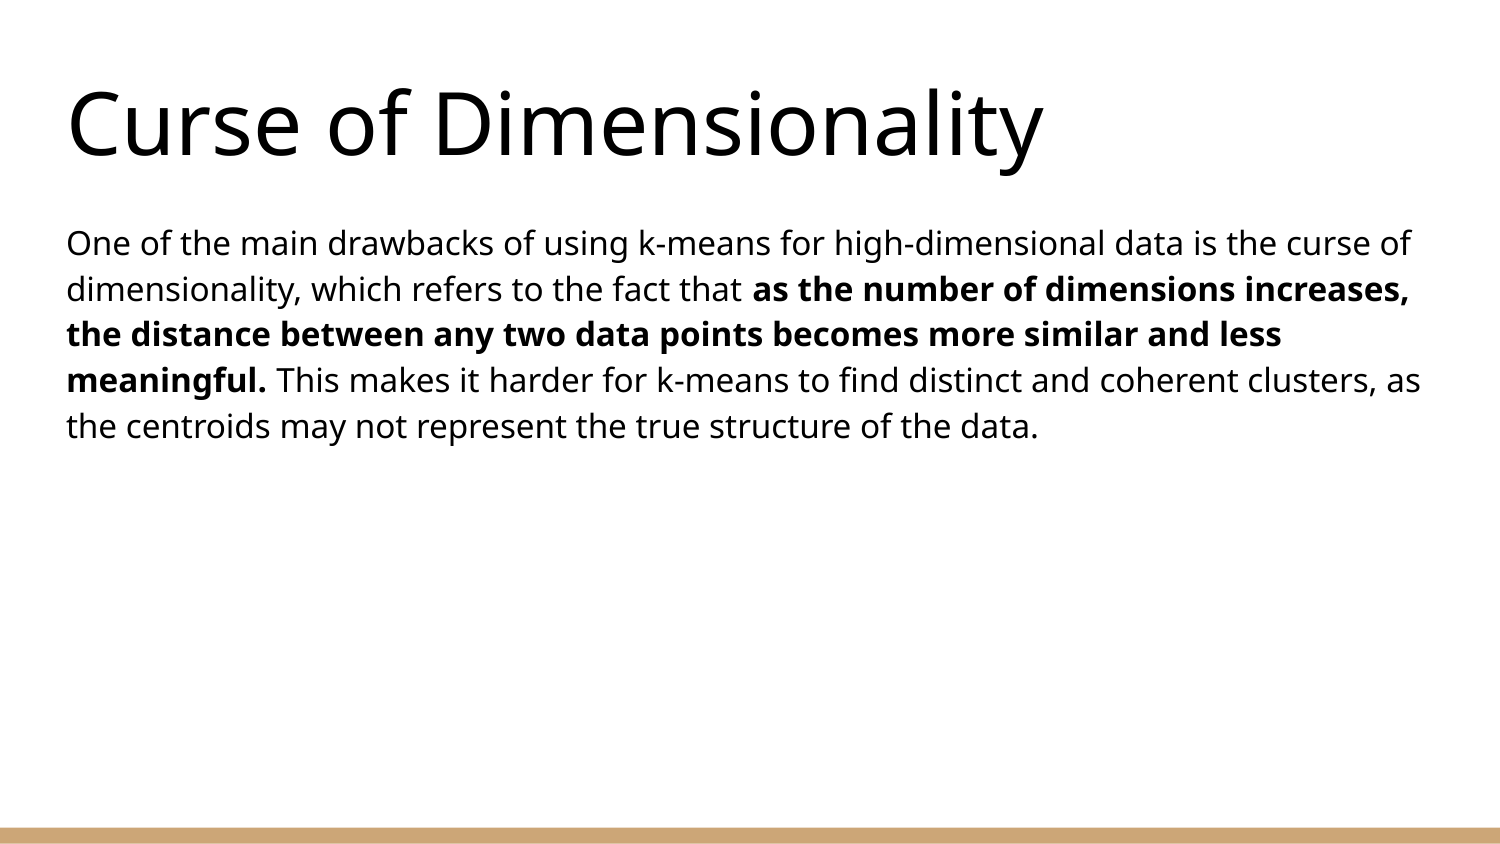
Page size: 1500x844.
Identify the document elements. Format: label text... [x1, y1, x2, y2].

list One of the main drawbacks of using k-means for high-dimensional data is the curse of dimensionality, which refers to the fact that as the number of dimensions increases, the distance between any two data points becomes more similar and less meaningful. This makes it harder for k-means to find distinct and coherent clusters, as the centroids may not represent the true structure of the data. [51, 200, 1449, 752]
title Curse of Dimensionality [51, 51, 1449, 189]
